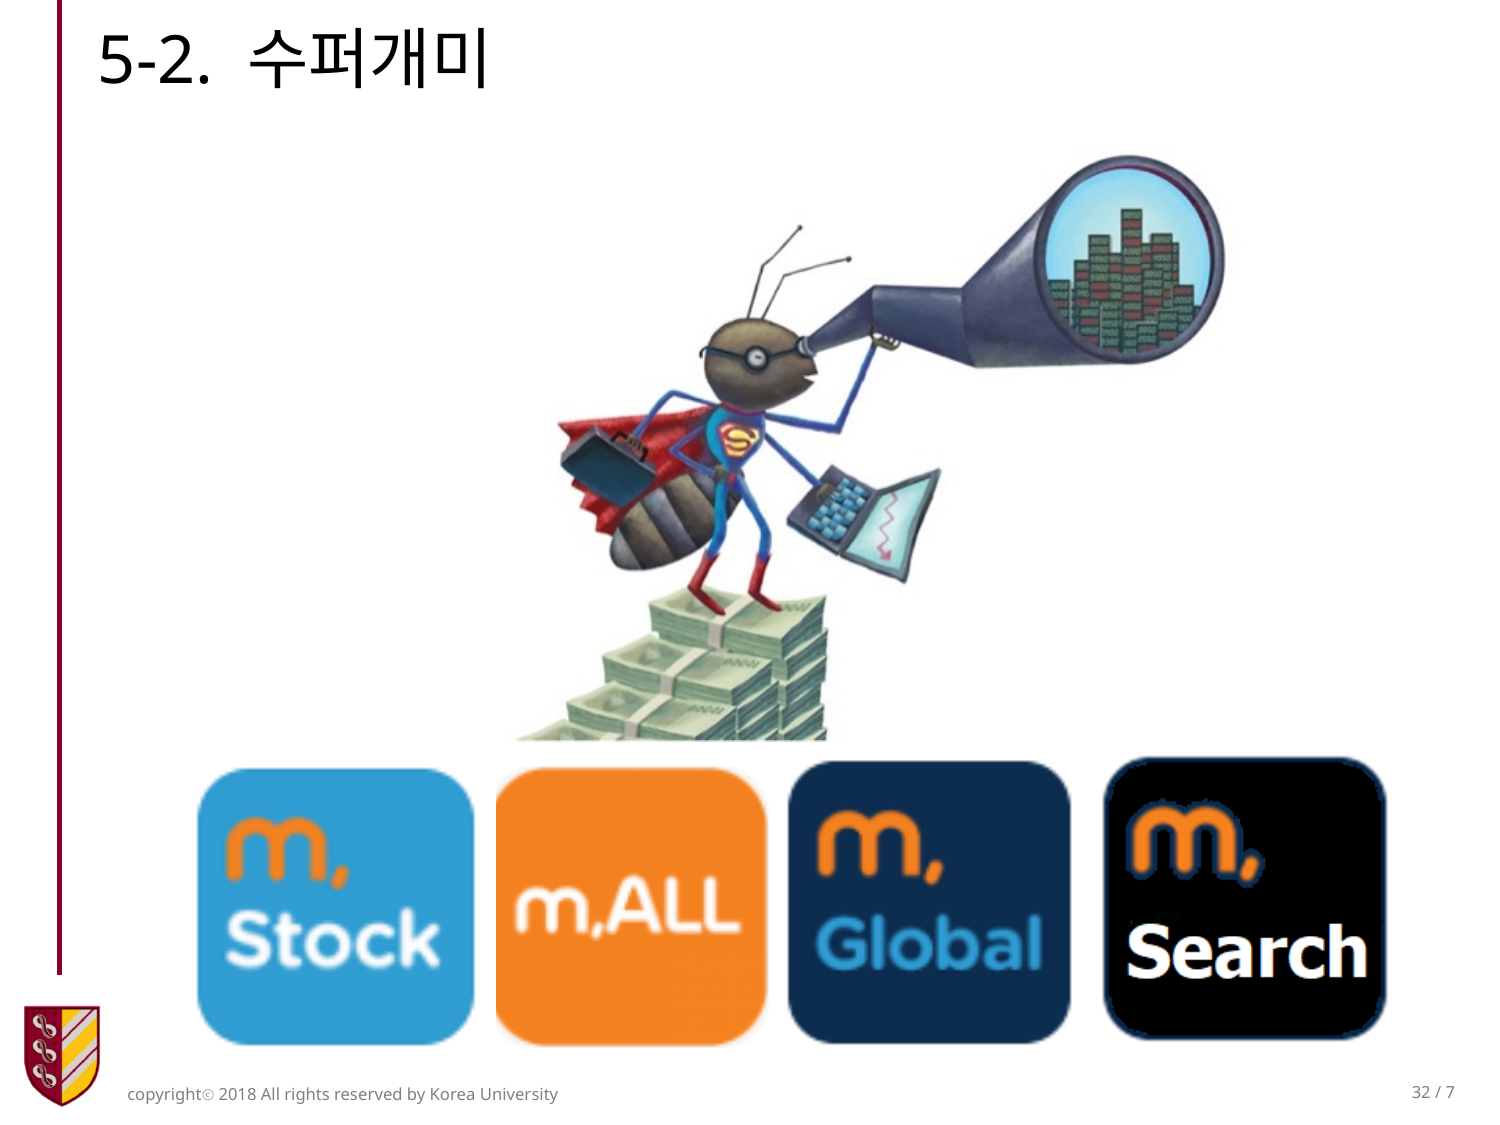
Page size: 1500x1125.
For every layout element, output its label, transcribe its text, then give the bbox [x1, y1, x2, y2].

picture [15, 984, 113, 1119]
list 5-2. 수퍼개미 [82, 18, 1169, 103]
picture [185, 753, 1093, 1067]
picture [495, 150, 1246, 742]
picture [1098, 753, 1394, 1048]
